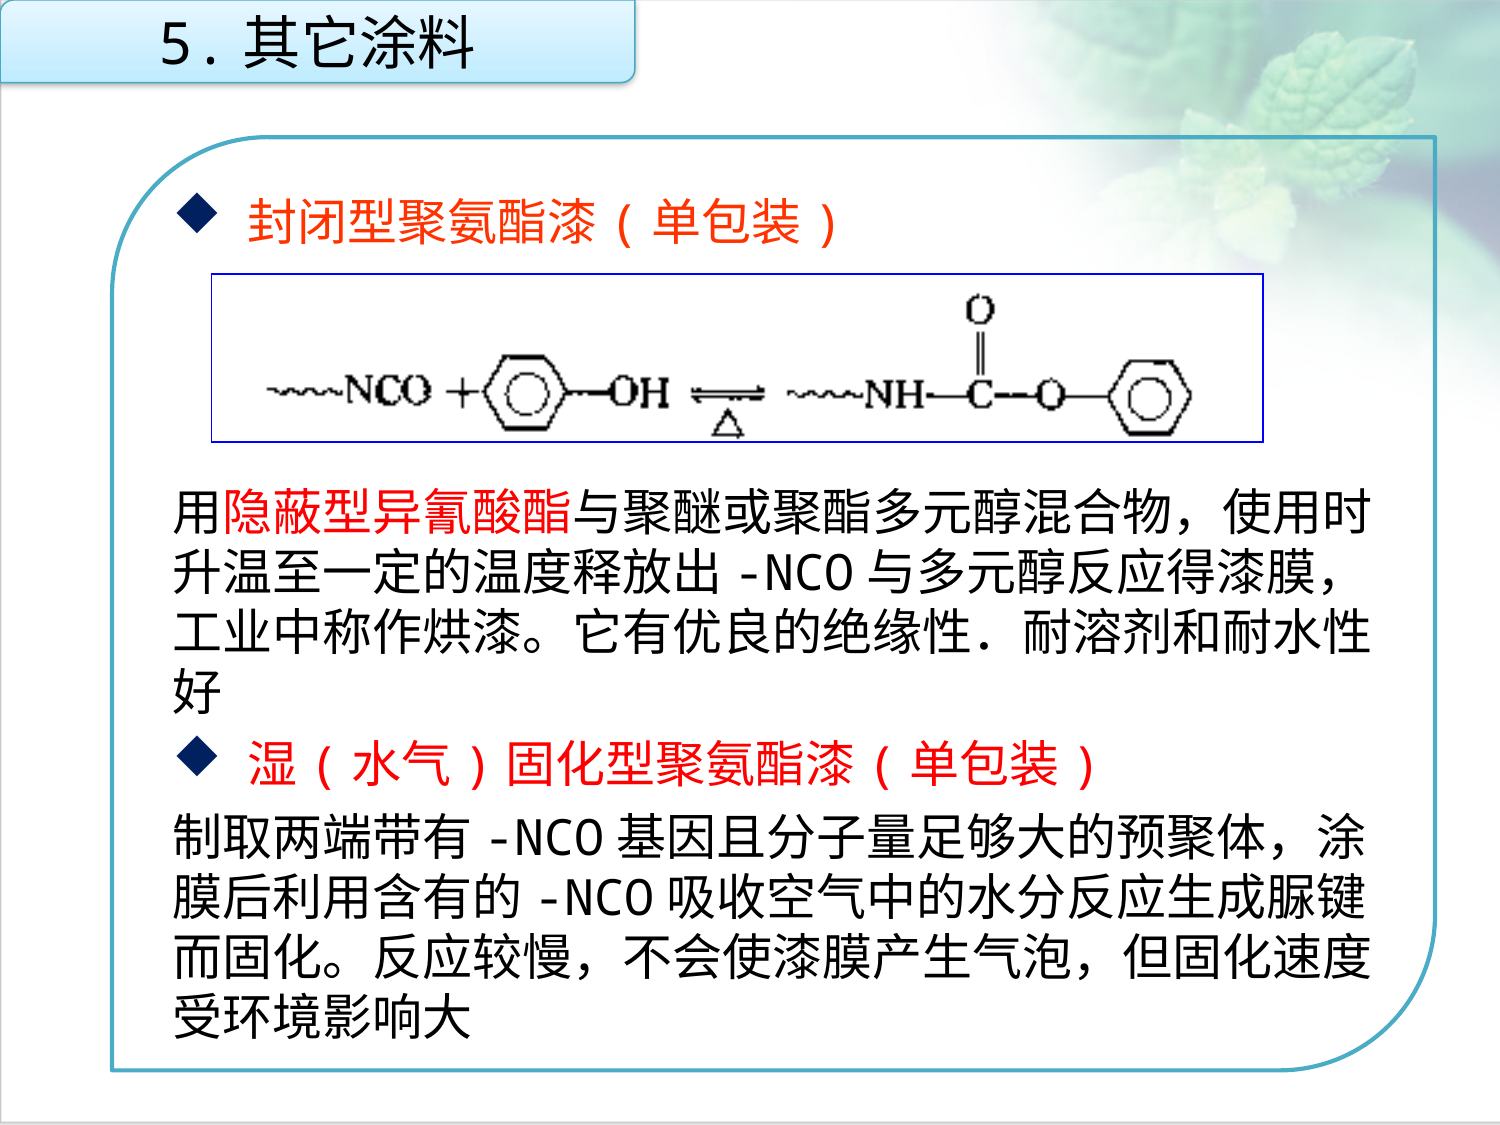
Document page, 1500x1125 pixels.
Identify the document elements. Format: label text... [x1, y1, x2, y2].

picture [0, 0, 1500, 1125]
text_box 封闭型聚氨酯漆(单包装) 用隐蔽型异氰酸酯与聚醚或聚酯多元醇混合物，使用时升温至一定的温度释放出-NCO与多元醇反应得漆膜，工业中称作烘漆。它有优良的绝缘性．耐溶剂和耐水性好 湿(水气)固化型聚氨酯漆(单包装) 制取两端带有-NCO基因且分子量足够大的预聚体，涂膜后利用含有的-NCO吸收空气中的水分反应生成脲键而固化。反应较慢，不会使漆膜产生气泡，但固化速度受环境影响大 [109, 135, 1438, 1073]
text_box 5.其它涂料 [0, 0, 636, 84]
